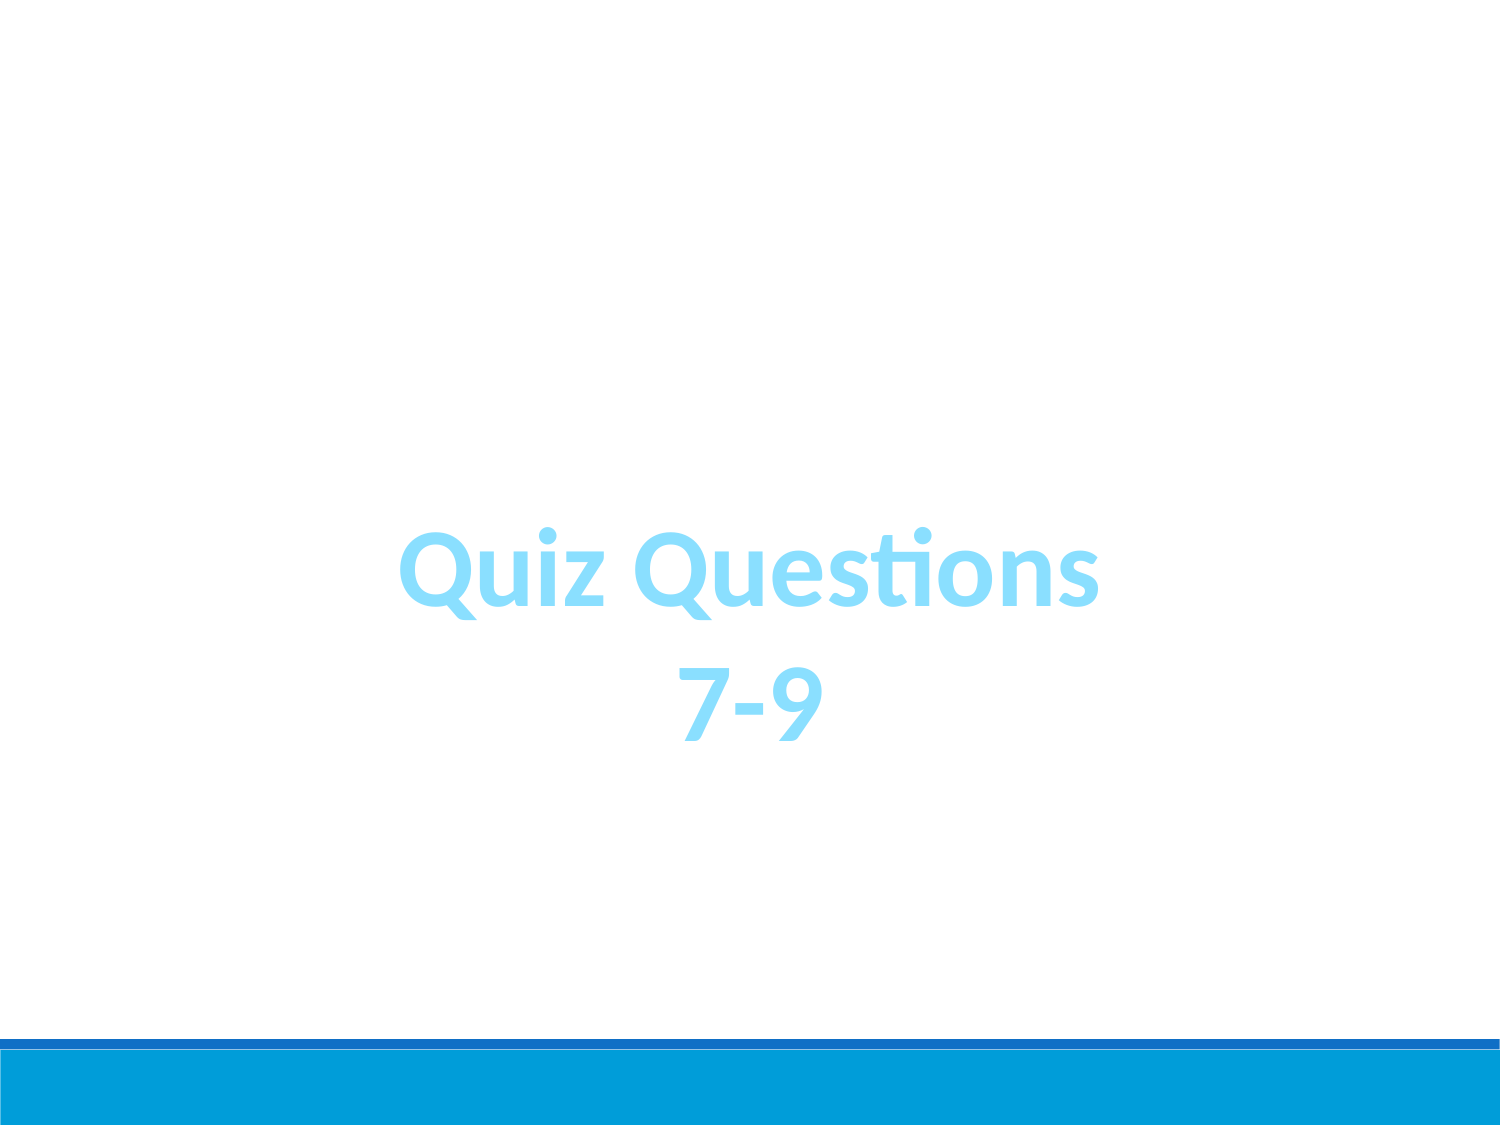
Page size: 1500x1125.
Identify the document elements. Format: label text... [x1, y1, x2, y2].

text_box Quiz Questions 7-9 [382, 486, 1118, 772]
